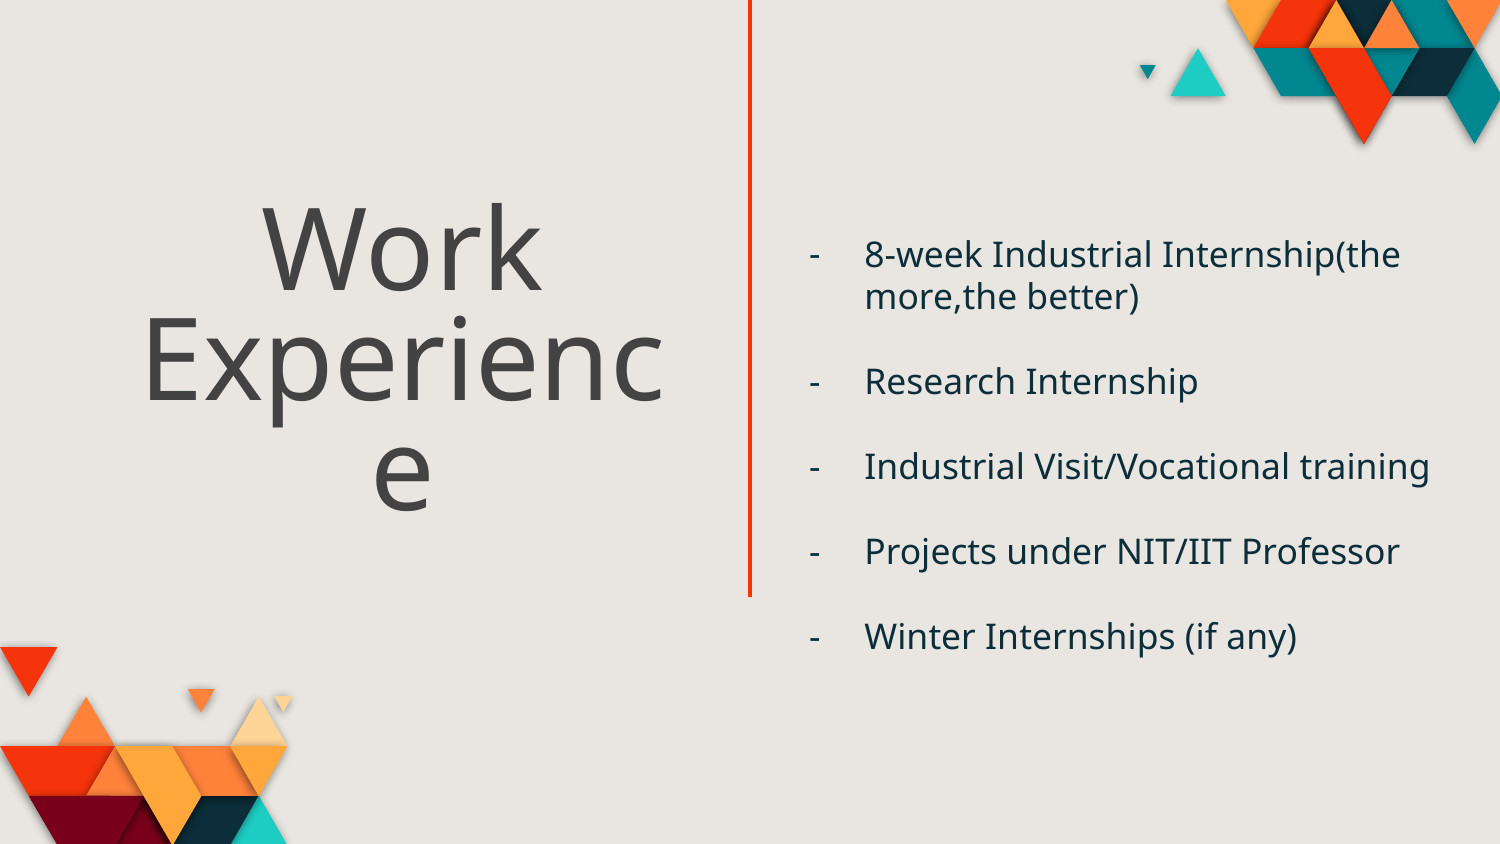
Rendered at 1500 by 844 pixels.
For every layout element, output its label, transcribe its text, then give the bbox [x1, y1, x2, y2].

text_box 8-week Industrial Internship(the more,the better) Research Internship Industrial Visit/Vocational training Projects under NIT/IIT Professor Winter Internships (if any) [774, 216, 1483, 706]
title Work Experience [109, 247, 697, 472]
